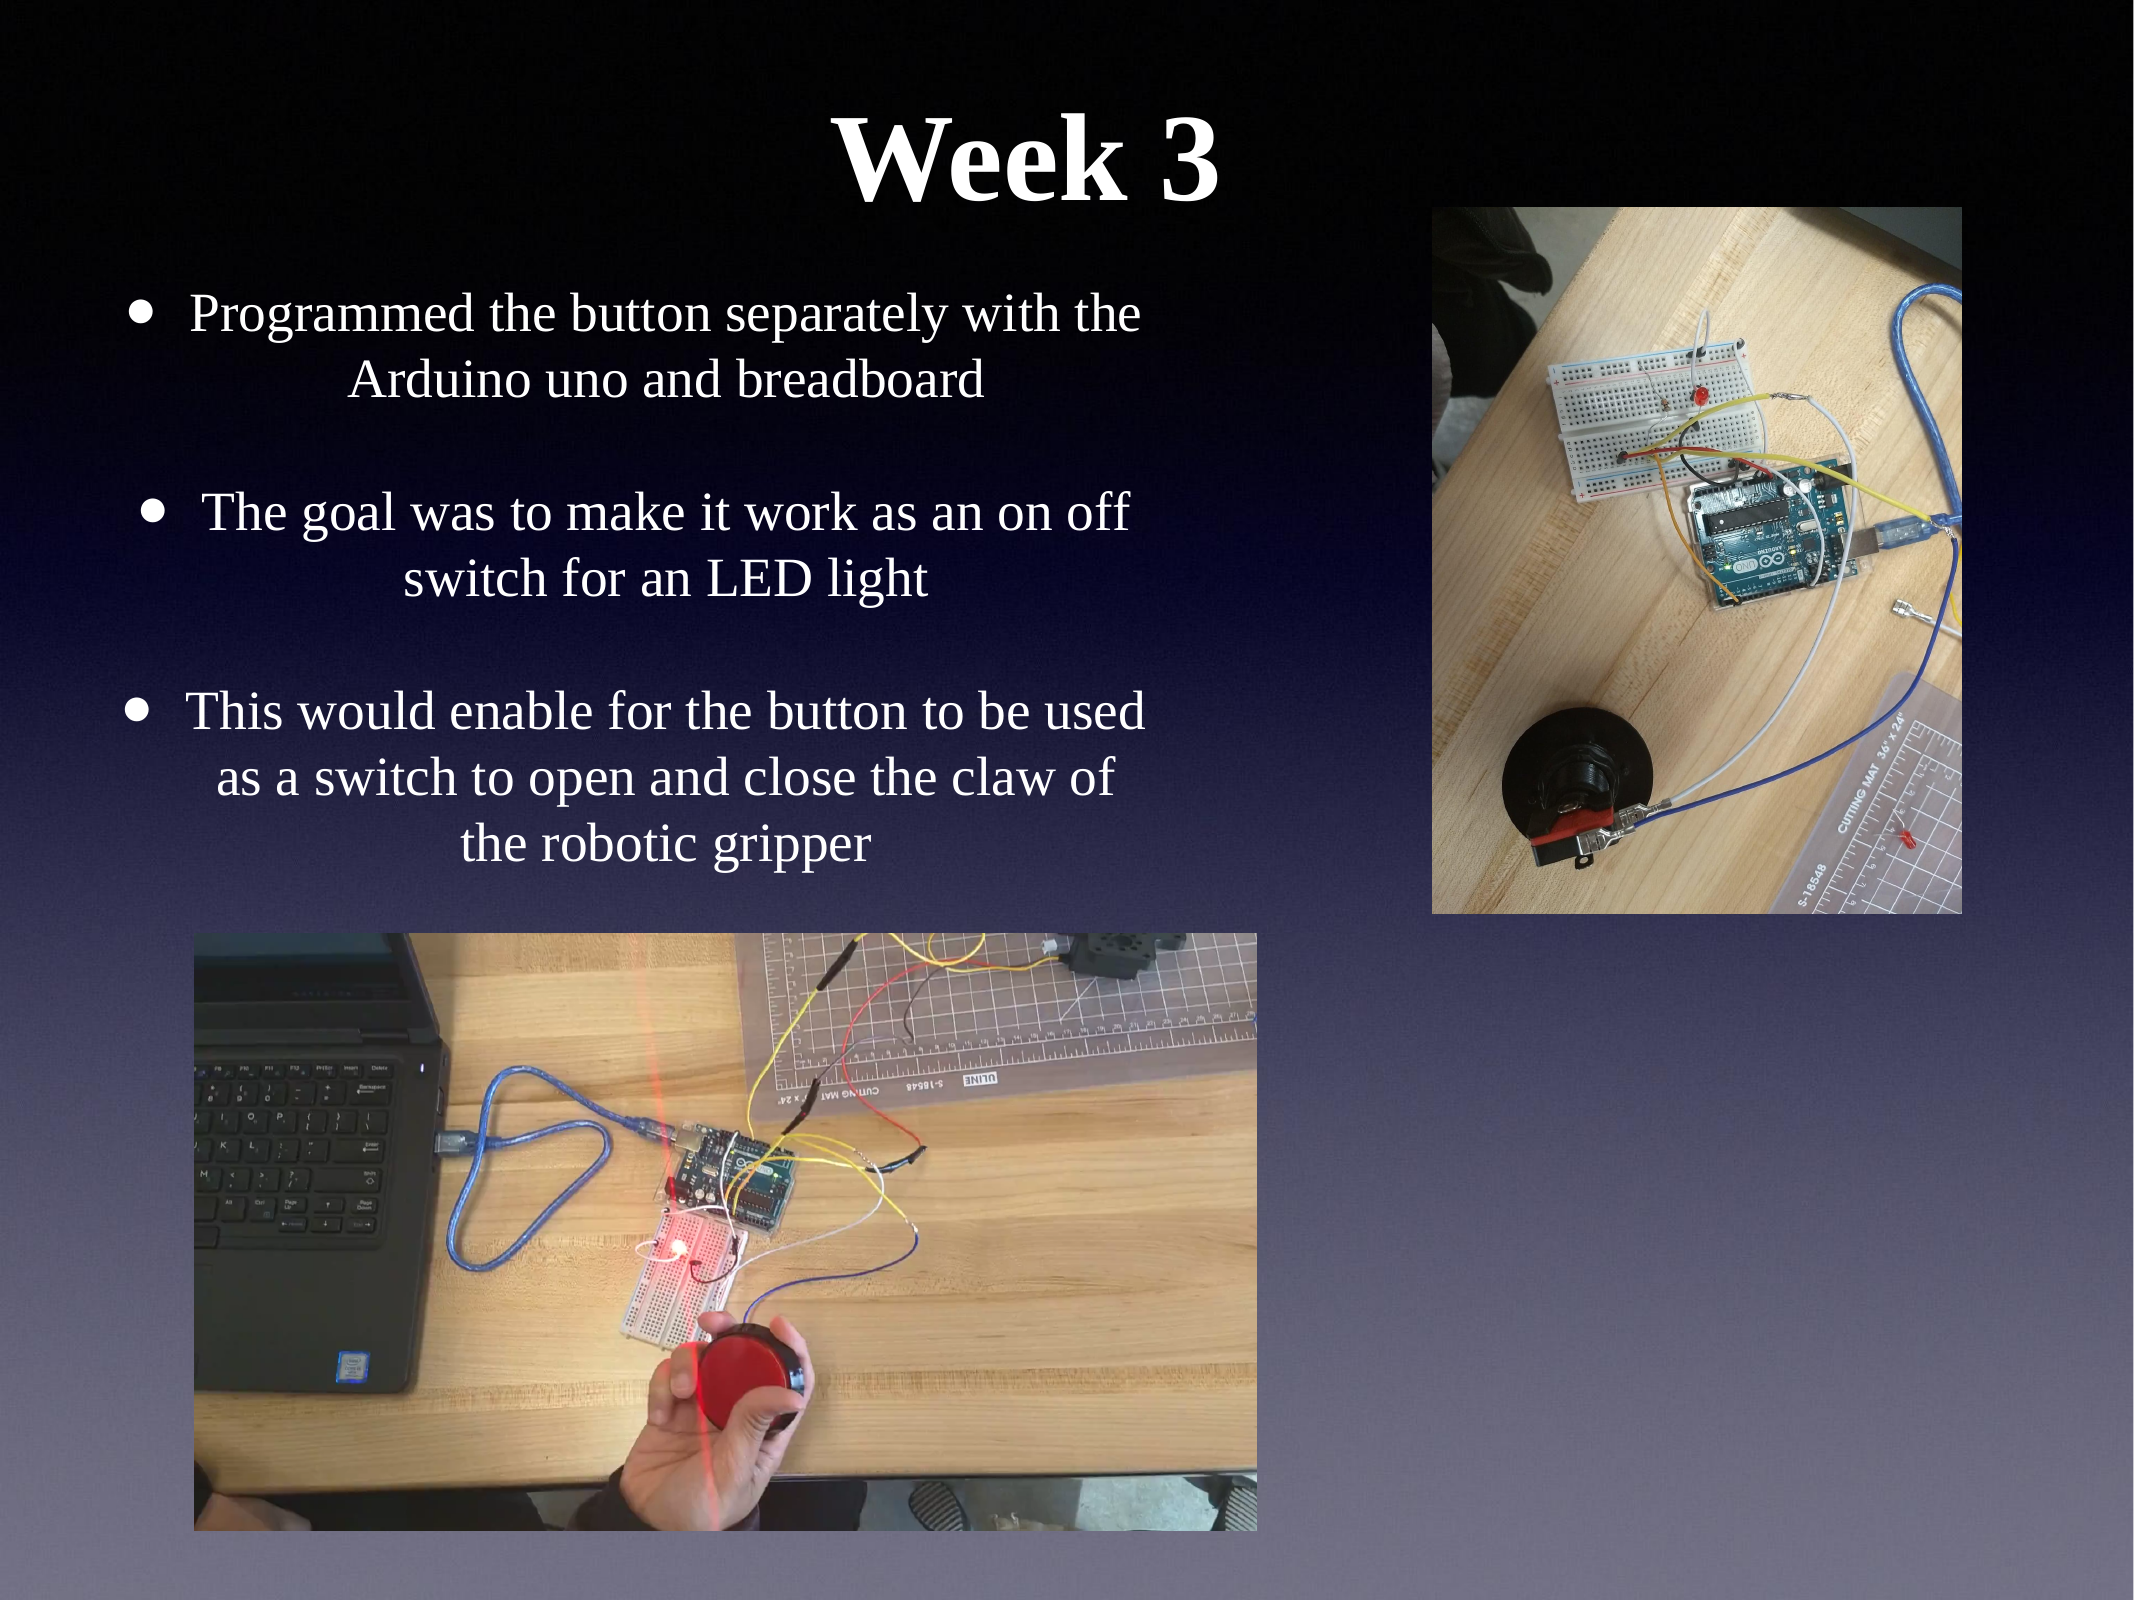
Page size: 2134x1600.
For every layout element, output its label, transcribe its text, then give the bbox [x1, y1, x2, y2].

picture [0, 0, 2134, 1600]
title Week 3 [654, 0, 1398, 235]
list Programmed the button separately with the Arduino uno and breadboard The goal was to make it work as an on off switch for an LED light This would enable for the button to be used as a switch to open and close the claw of the robotic gripper [97, 267, 1161, 1021]
